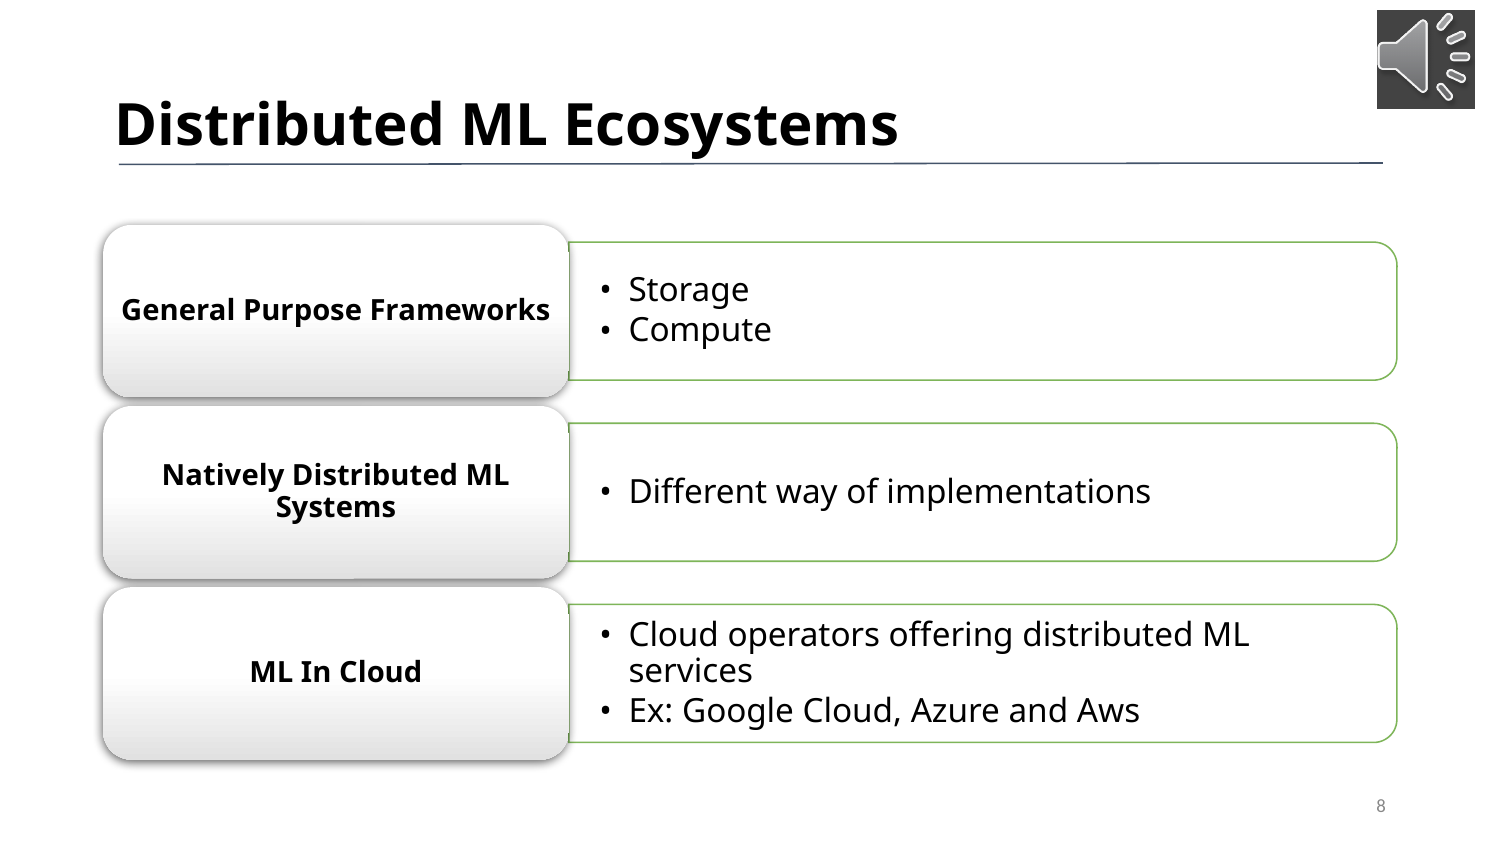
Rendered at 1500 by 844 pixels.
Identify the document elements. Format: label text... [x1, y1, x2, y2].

picture [1376, 9, 1477, 110]
title Distributed ML Ecosystems [103, 44, 1397, 208]
slide_number 8 [1059, 782, 1397, 827]
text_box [102, 224, 1398, 760]
